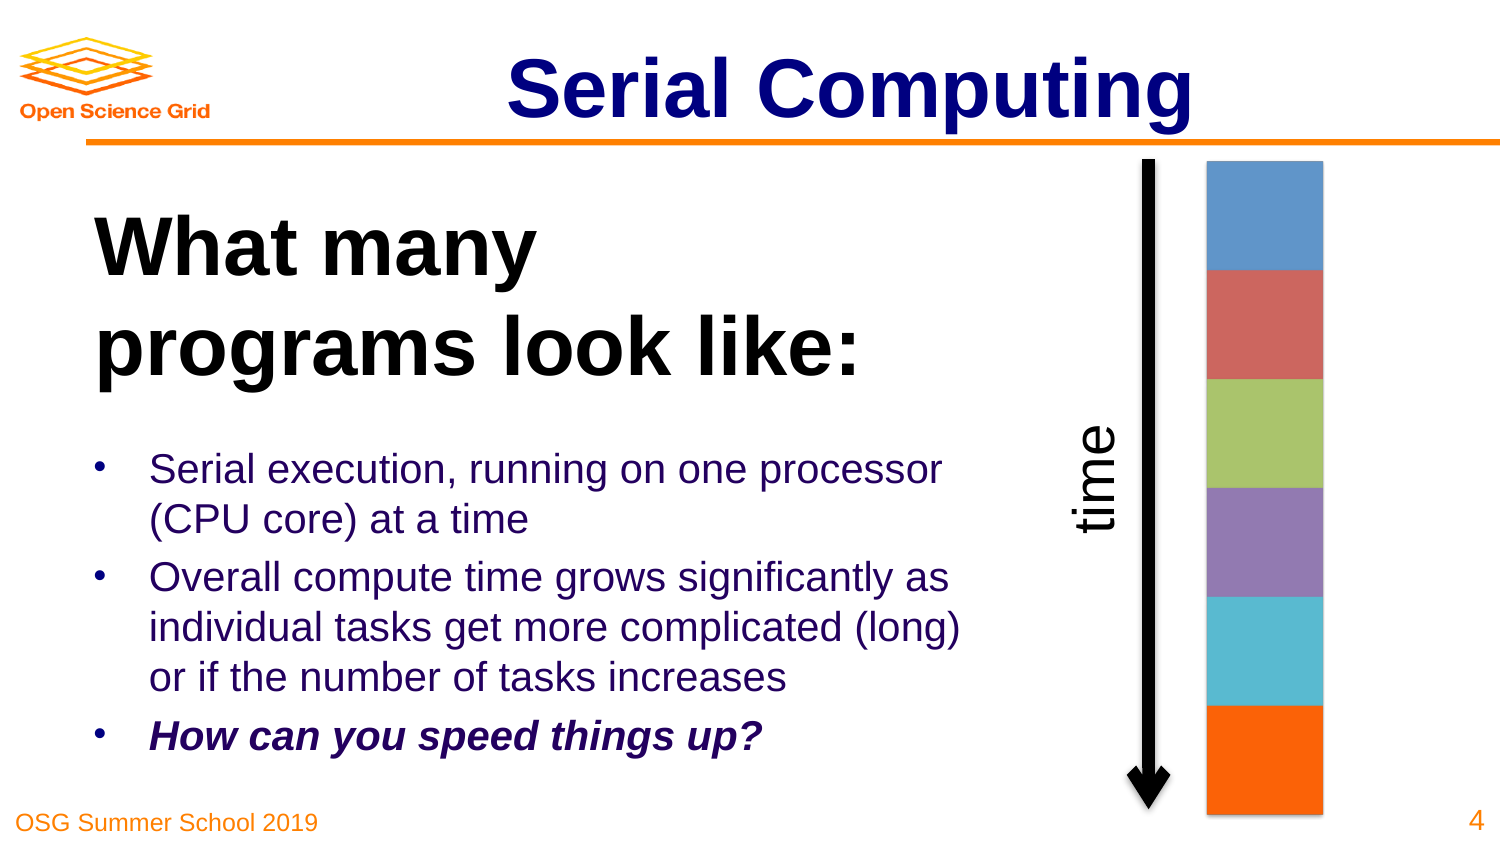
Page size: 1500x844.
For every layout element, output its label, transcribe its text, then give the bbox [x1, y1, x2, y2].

text_box What many programs look like: [79, 184, 946, 399]
list Serial execution, running on one processor (CPU core) at a time Overall compute time grows significantly as individual tasks get more complicated (long) or if the number of tasks increases How can you speed things up? [77, 434, 1000, 711]
picture [1200, 159, 1326, 821]
slide_number 4 [1430, 787, 1500, 844]
text_box time [1048, 259, 1134, 550]
picture [0, 20, 201, 134]
title Serial Computing [201, 14, 1500, 155]
